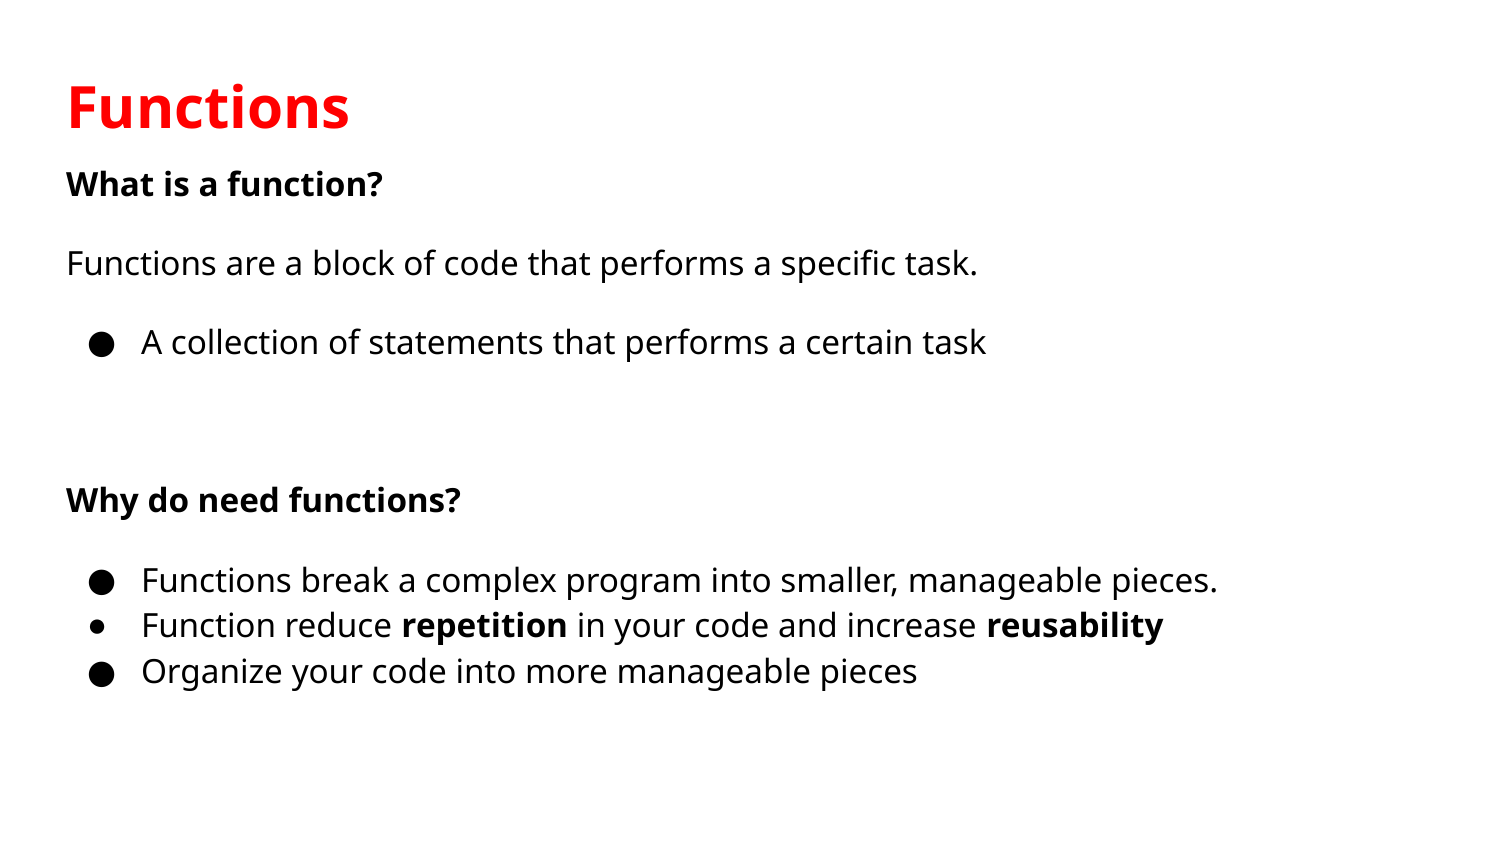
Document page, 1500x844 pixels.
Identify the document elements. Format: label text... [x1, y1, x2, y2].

title Functions [51, 54, 1449, 126]
list What is a function? Functions are a block of code that performs a specific task. A collection of statements that performs a certain task Why do need functions? Functions break a complex program into smaller, manageable pieces. Function reduce repetition in your code and increase reusability Organize your code into more manageable pieces [51, 141, 1449, 824]
